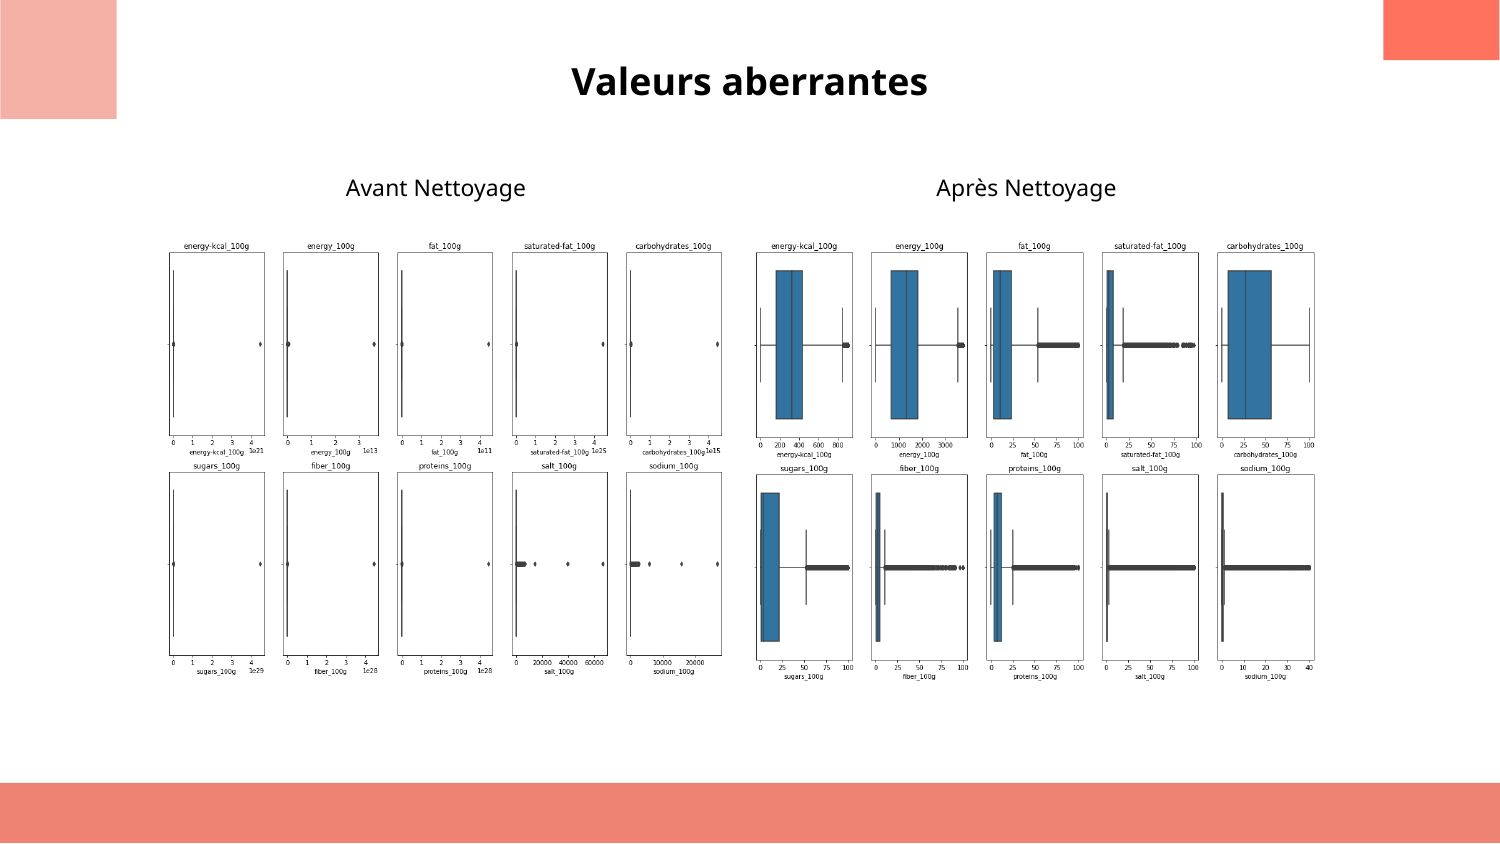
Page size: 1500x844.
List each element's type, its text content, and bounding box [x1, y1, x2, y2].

title Valeurs aberrantes [97, 43, 1402, 117]
picture [162, 237, 725, 679]
text_box Avant Nettoyage [330, 159, 557, 216]
text_box Après Nettoyage [921, 159, 1147, 216]
picture [748, 237, 1320, 684]
